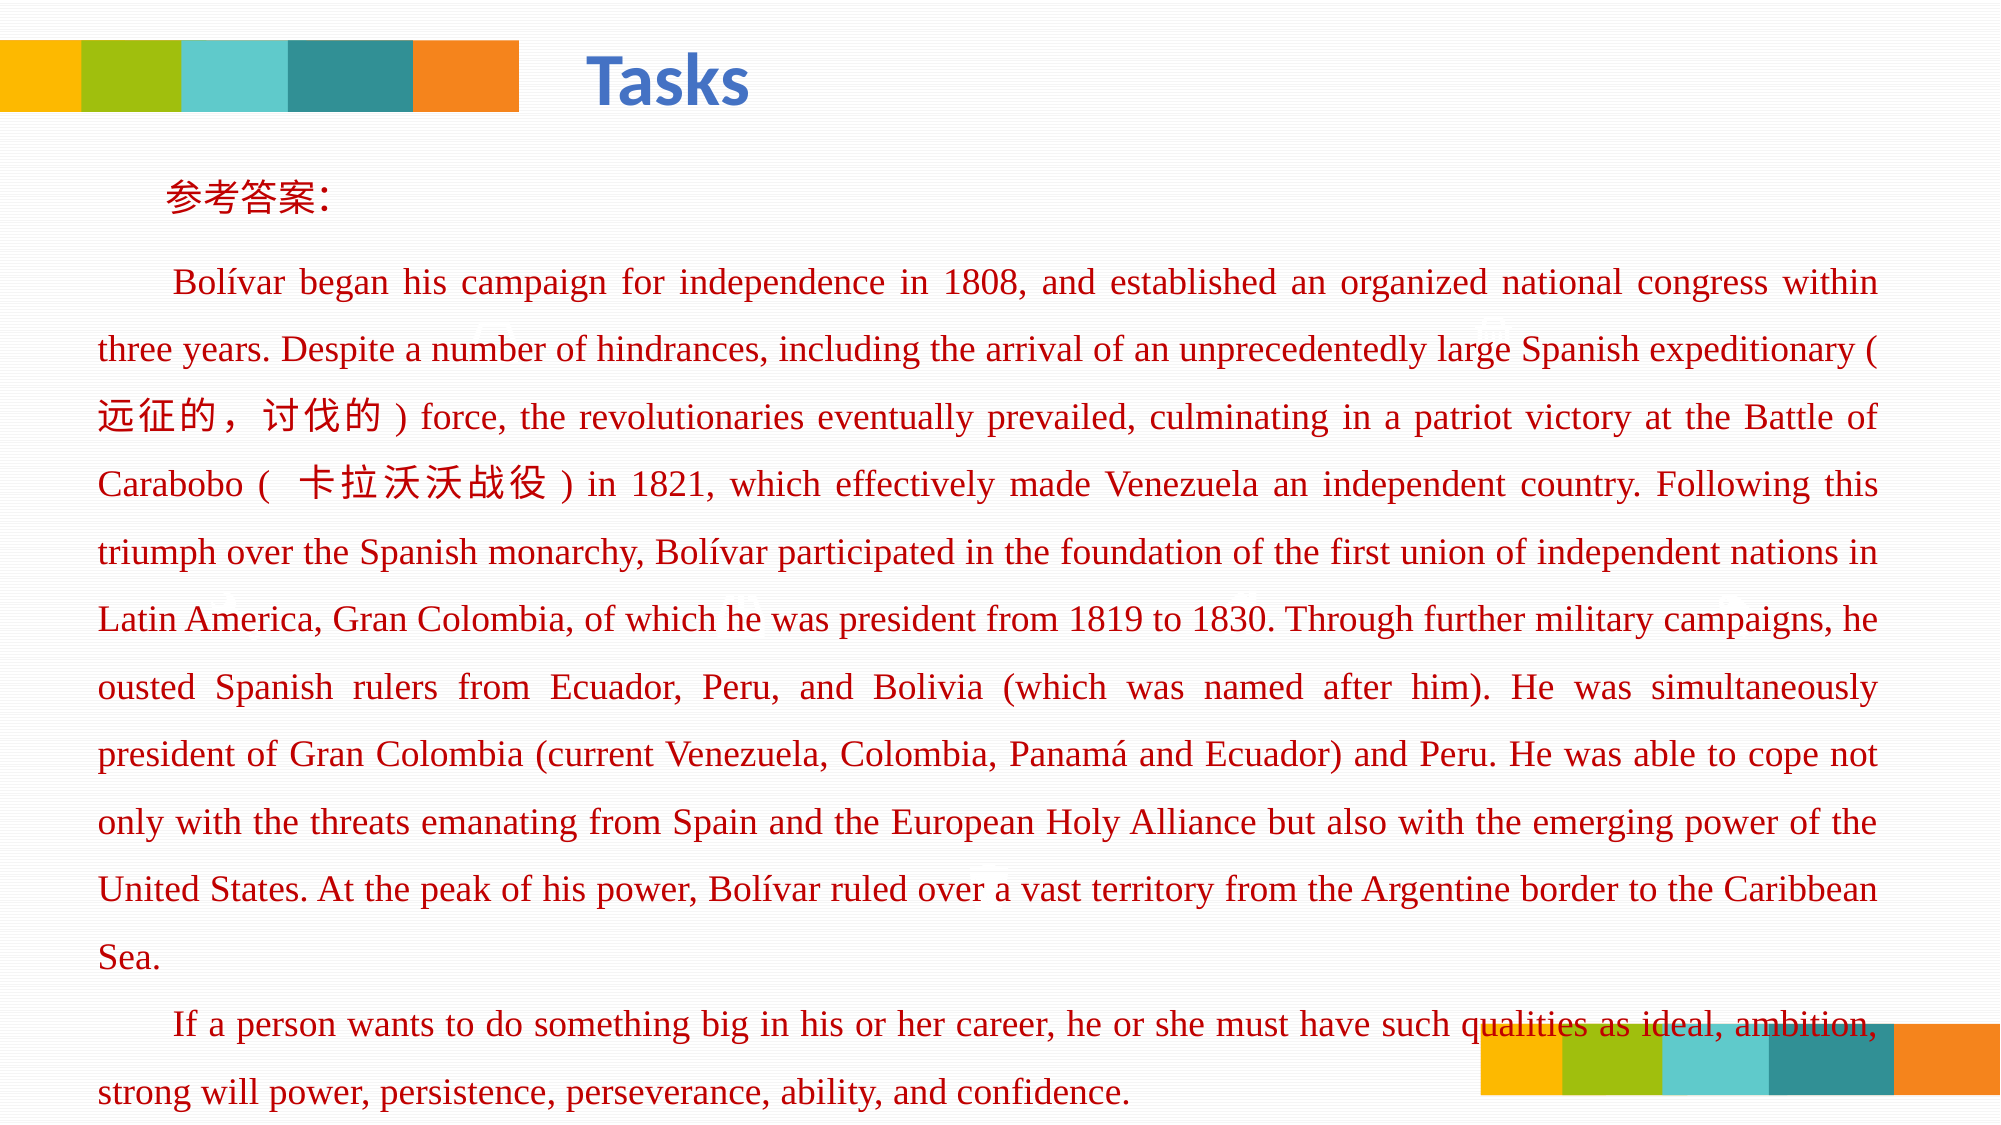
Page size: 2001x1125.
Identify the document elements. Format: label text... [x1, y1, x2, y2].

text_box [0, 40, 520, 112]
text_box 参考答案： [150, 166, 369, 227]
text_box Tasks [571, 23, 766, 128]
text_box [969, 863, 1009, 912]
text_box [717, 595, 765, 637]
text_box Bolívar began his campaign for independence in 1808, and established an organized national congress within three years. Despite a number of hindrances, including the arrival of an unprecedentedly large Spanish expeditionary ( 远征的，讨伐的) force, the revolutionaries eventually prevailed, culminating in a patriot victory at the Battle of Carabobo ( 卡拉沃沃战役) in 1821, which effectively made Venezuela an independent country. Following this triumph over the Spanish monarchy, Bolívar participated in the foundation of the first union of independent nations in Latin America, Gran Colombia, of which he was president from 1819 to 1830. Through further military campaigns, he ousted Spanish rulers from Ecuador, Peru, and Bolivia (which was named after him). He was simultaneously president of Gran Colombia (current Venezuela, Colombia, Panamá and Ecuador) and Peru. He was able to cope not only with the threats emanating from Spain and the European Holy Alliance but also with the emerging power of the United States. At the peak of his power, Bolívar ruled over a vast territory from the Argentine border to the Caribbean Sea. If a person wants to do something big in his or her career, he or she must have such qualities as ideal, ambition, strong will power, persistence, perseverance, ability, and confidence. [82, 227, 1896, 1120]
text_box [1480, 1023, 2000, 1096]
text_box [1473, 315, 1514, 364]
